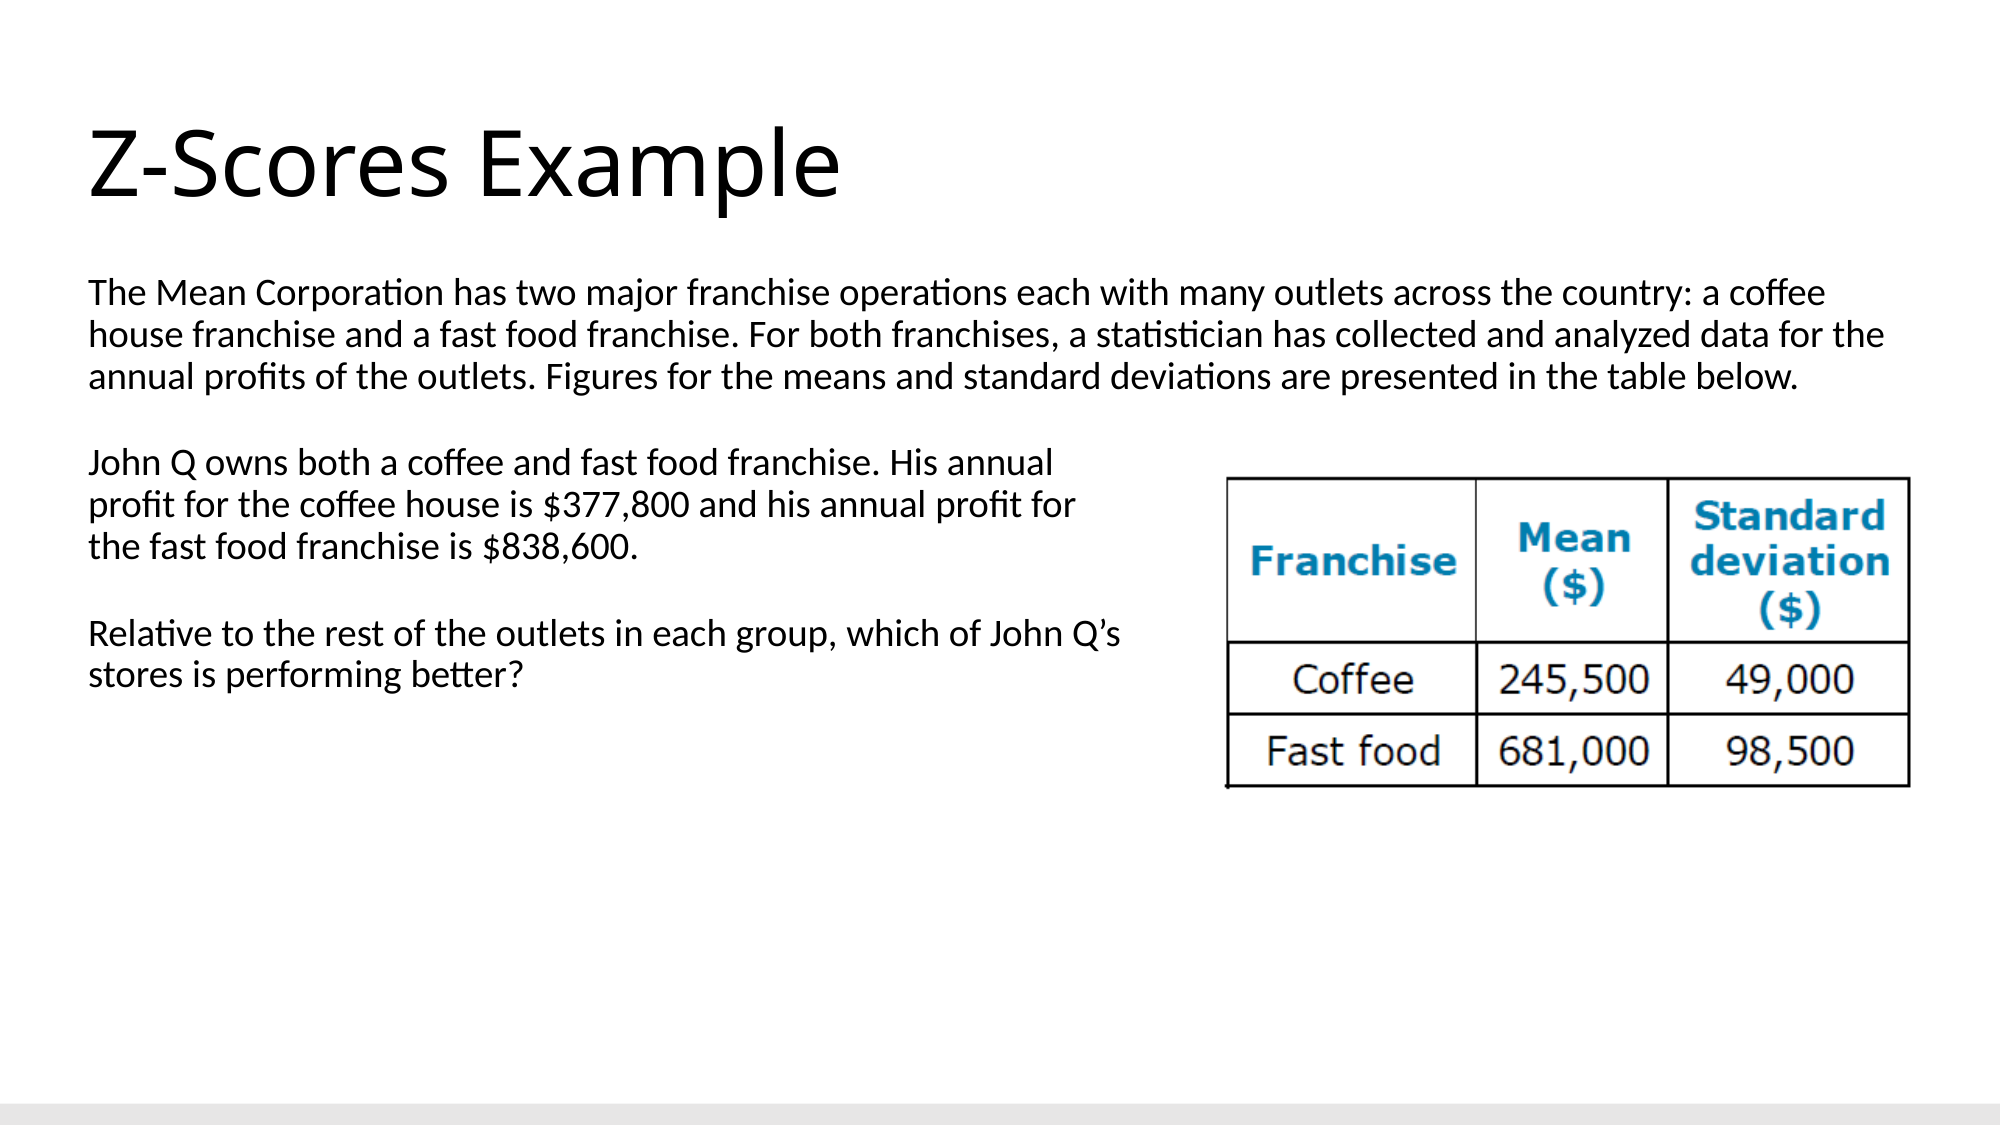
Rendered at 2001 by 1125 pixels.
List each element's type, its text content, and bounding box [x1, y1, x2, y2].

title Z-Scores Example [68, 97, 1932, 223]
picture [1221, 471, 1917, 797]
list The Mean Corporation has two major franchise operations each with many outlets across the country: a coffee house franchise and a fast food franchise. For both franchises, a statistician has collected and analyzed data for the annual profits of the outlets. Figures for the means and standard deviations are presented in the table below. John Q owns both a coffee and fast food franchise. His annual profit for the coffee house is $377,800 and his annual profit for the fast food franchise is $838,600. Relative to the rest of the outlets in each group, which of John Q’s stores is performing better? [68, 252, 1932, 1000]
